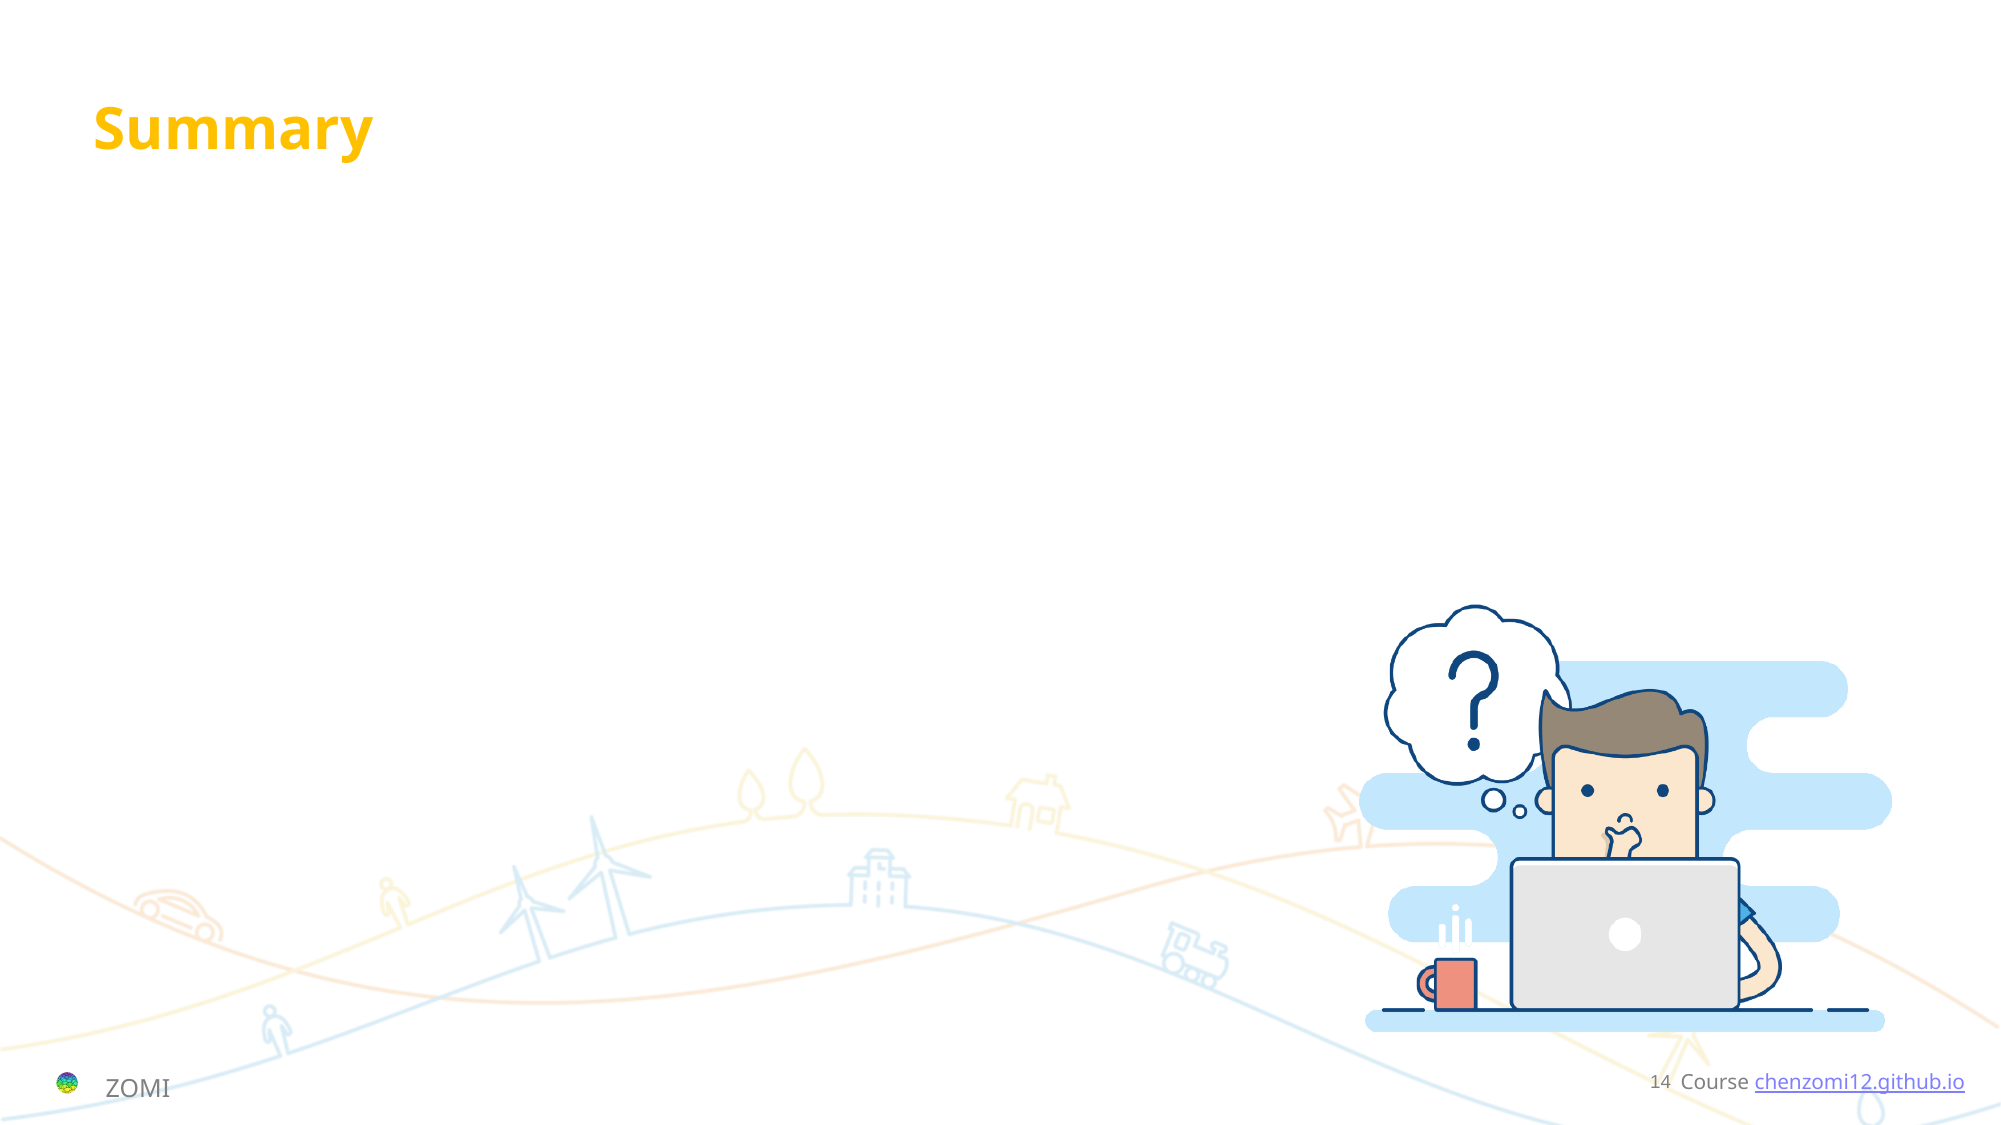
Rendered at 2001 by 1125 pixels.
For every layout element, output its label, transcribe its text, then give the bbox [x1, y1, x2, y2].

title Summary [79, 78, 1910, 175]
picture [57, 1073, 77, 1093]
picture [1345, 592, 1910, 1041]
